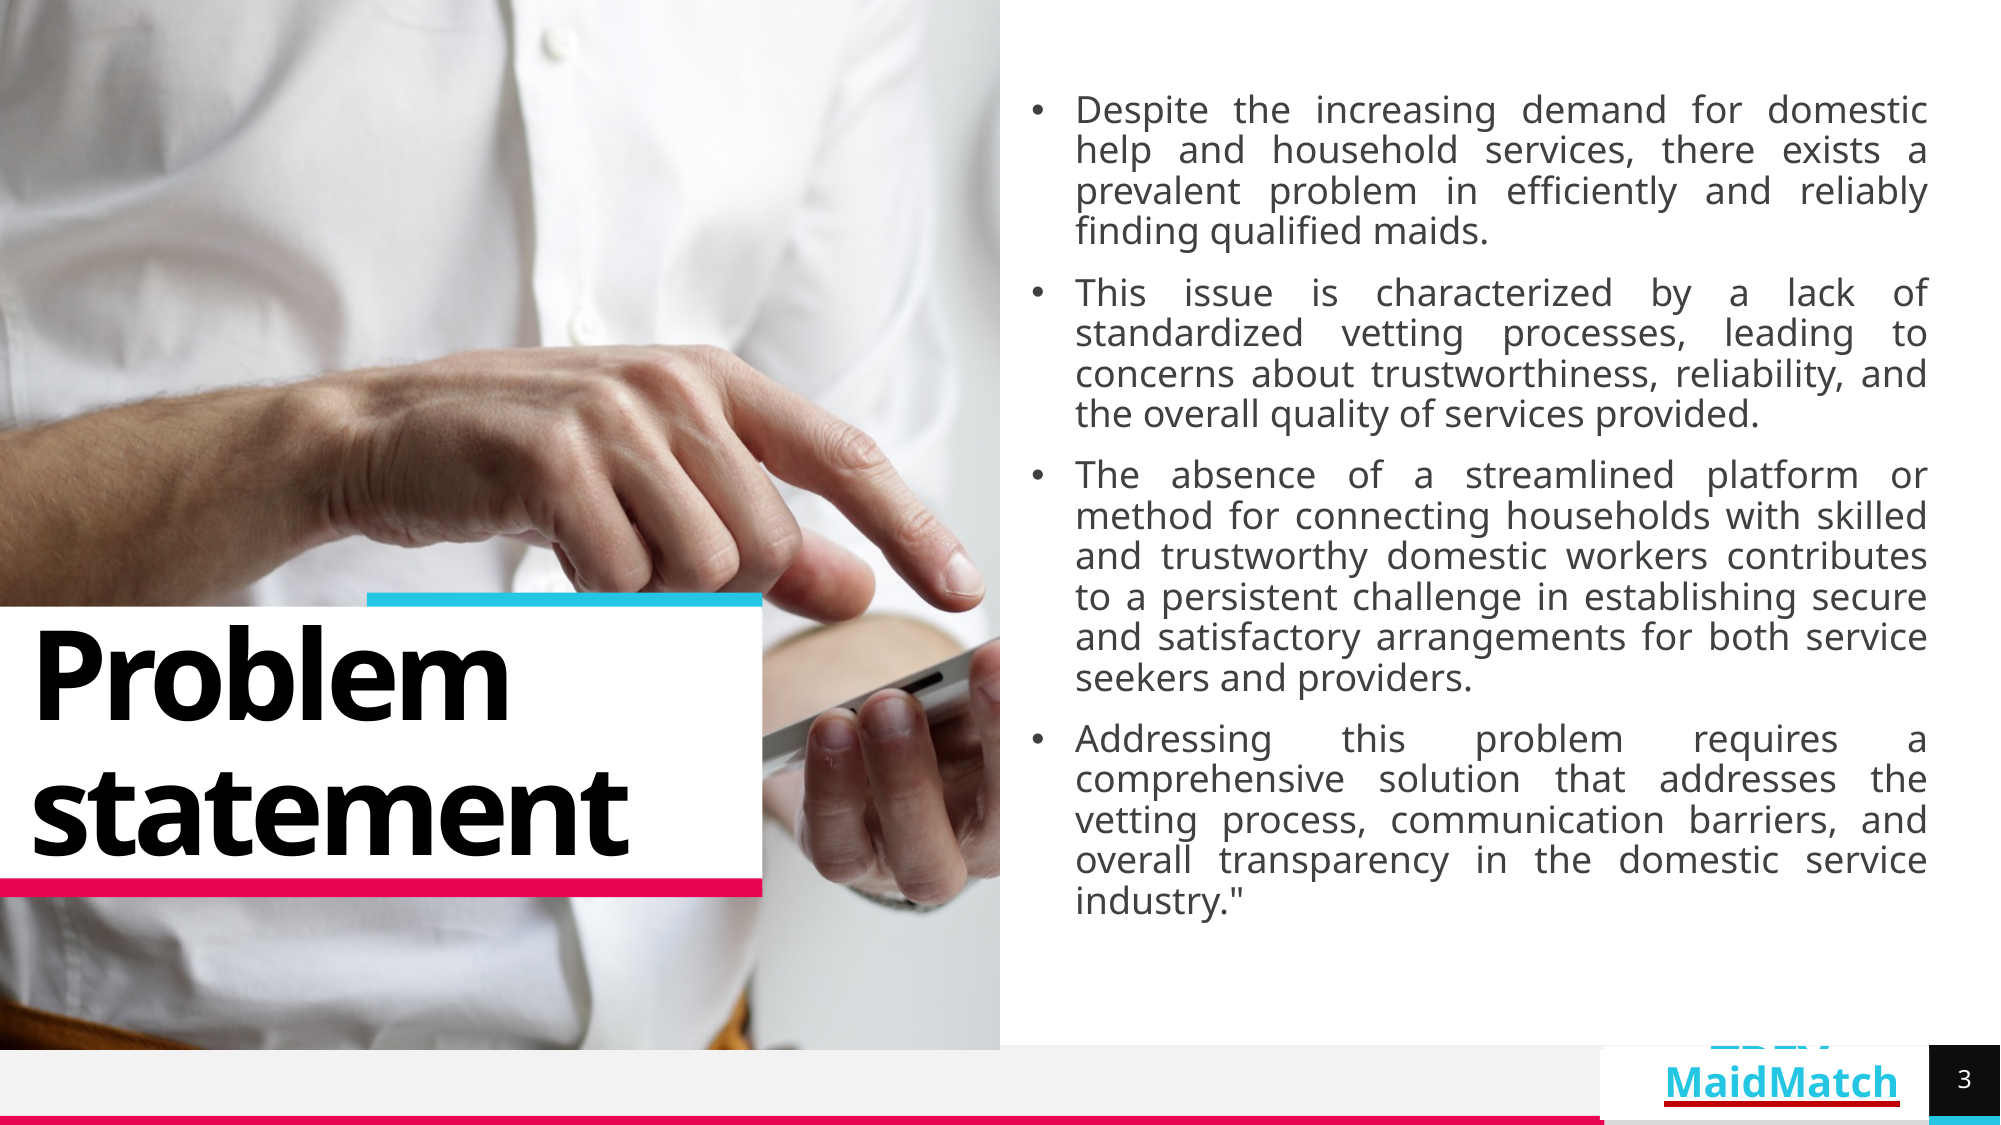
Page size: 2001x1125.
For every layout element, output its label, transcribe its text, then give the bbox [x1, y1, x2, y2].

list Despite the increasing demand for domestic help and household services, there exists a prevalent problem in efficiently and reliably finding qualified maids. This issue is characterized by a lack of standardized vetting processes, leading to concerns about trustworthiness, reliability, and the overall quality of services provided. The absence of a streamlined platform or method for connecting households with skilled and trustworthy domestic workers contributes to a persistent challenge in establishing secure and satisfactory arrangements for both service seekers and providers. Addressing this problem requires a comprehensive solution that addresses the vetting process, communication barriers, and overall transparency in the domestic service industry." [1031, 161, 1930, 923]
slide_number 3 [1929, 1045, 2000, 1116]
picture [0, 0, 1000, 1050]
text_box MaidMatch [1599, 1049, 1930, 1120]
